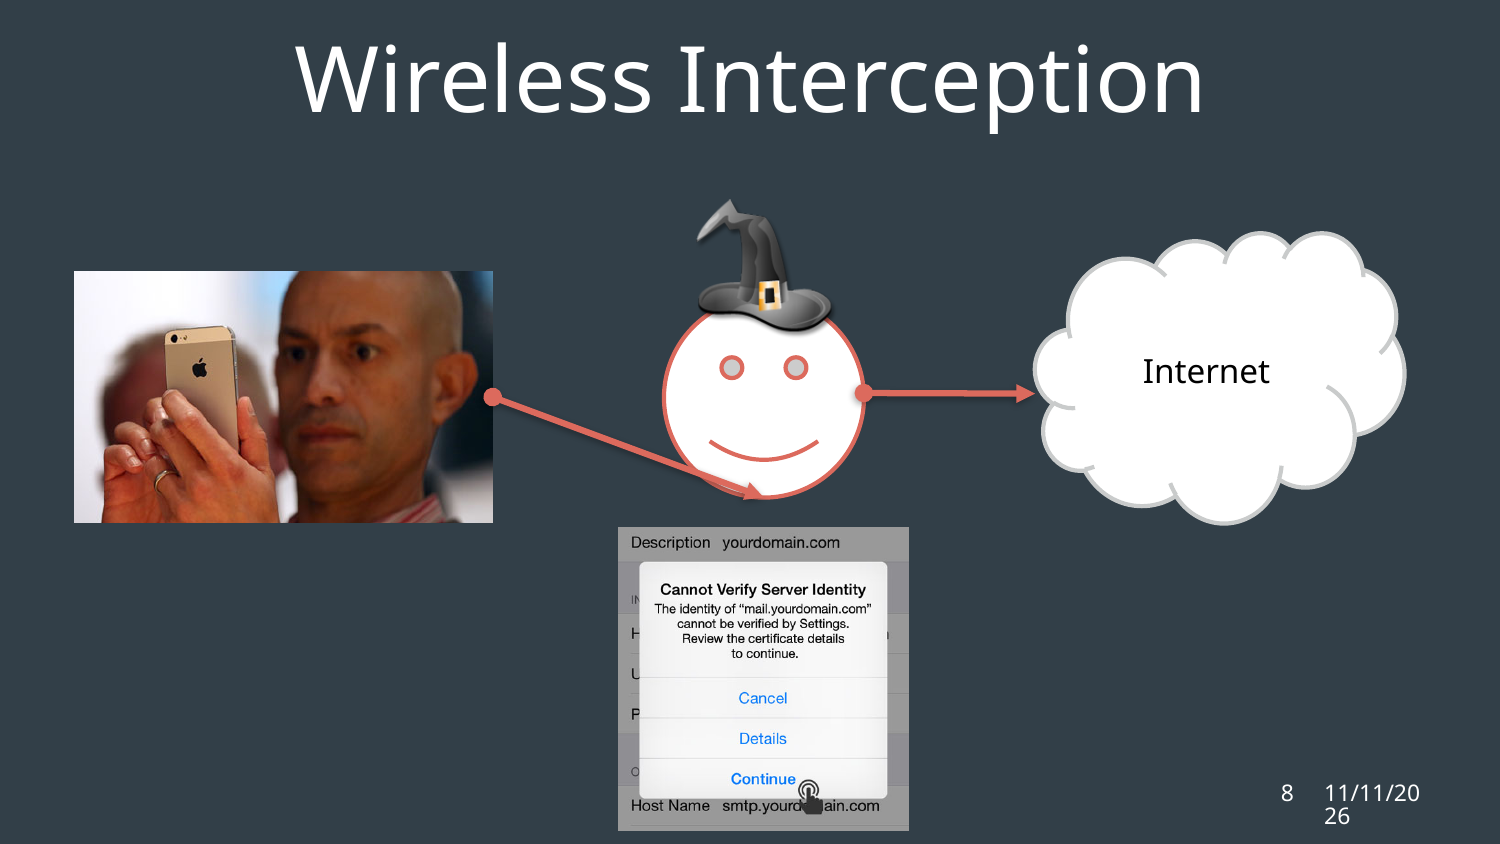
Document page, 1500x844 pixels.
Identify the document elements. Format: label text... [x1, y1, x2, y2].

slide_number 8 [1219, 771, 1310, 817]
list Wireless Interception [180, 13, 1322, 127]
picture [618, 527, 910, 832]
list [73, 271, 493, 523]
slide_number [1310, 771, 1449, 817]
text_box Internet [1032, 231, 1407, 526]
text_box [663, 197, 865, 498]
